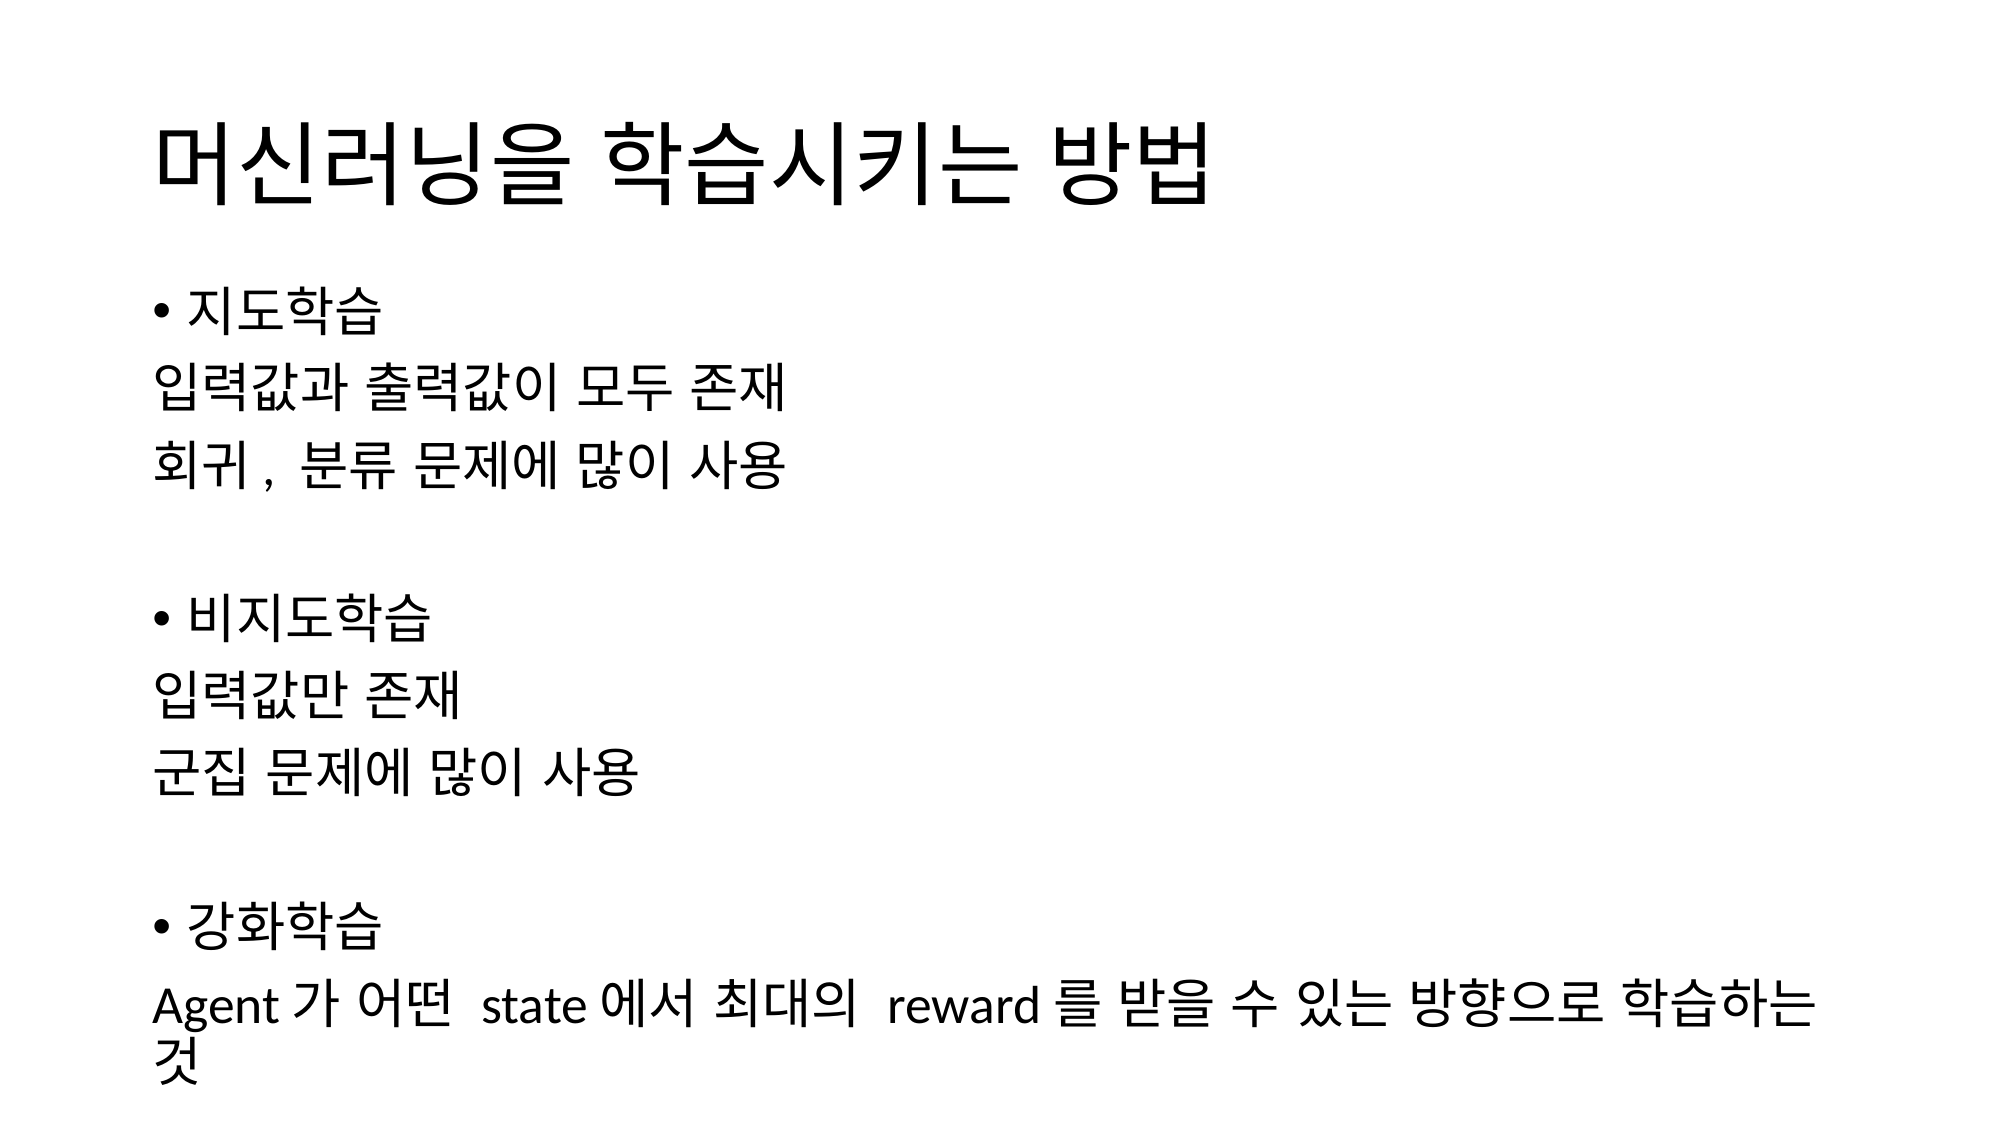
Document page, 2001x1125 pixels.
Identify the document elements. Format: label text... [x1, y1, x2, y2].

list 지도학습 입력값과 출력값이 모두 존재 회귀, 분류 문제에 많이 사용 비지도학습 입력값만 존재 군집 문제에 많이 사용 강화학습 Agent가 어떤 state에서 최대의 reward를 받을 수 있는 방향으로 학습하는 것 [137, 277, 1863, 1103]
title 머신러닝을 학습시키는 방법 [137, 59, 1863, 277]
